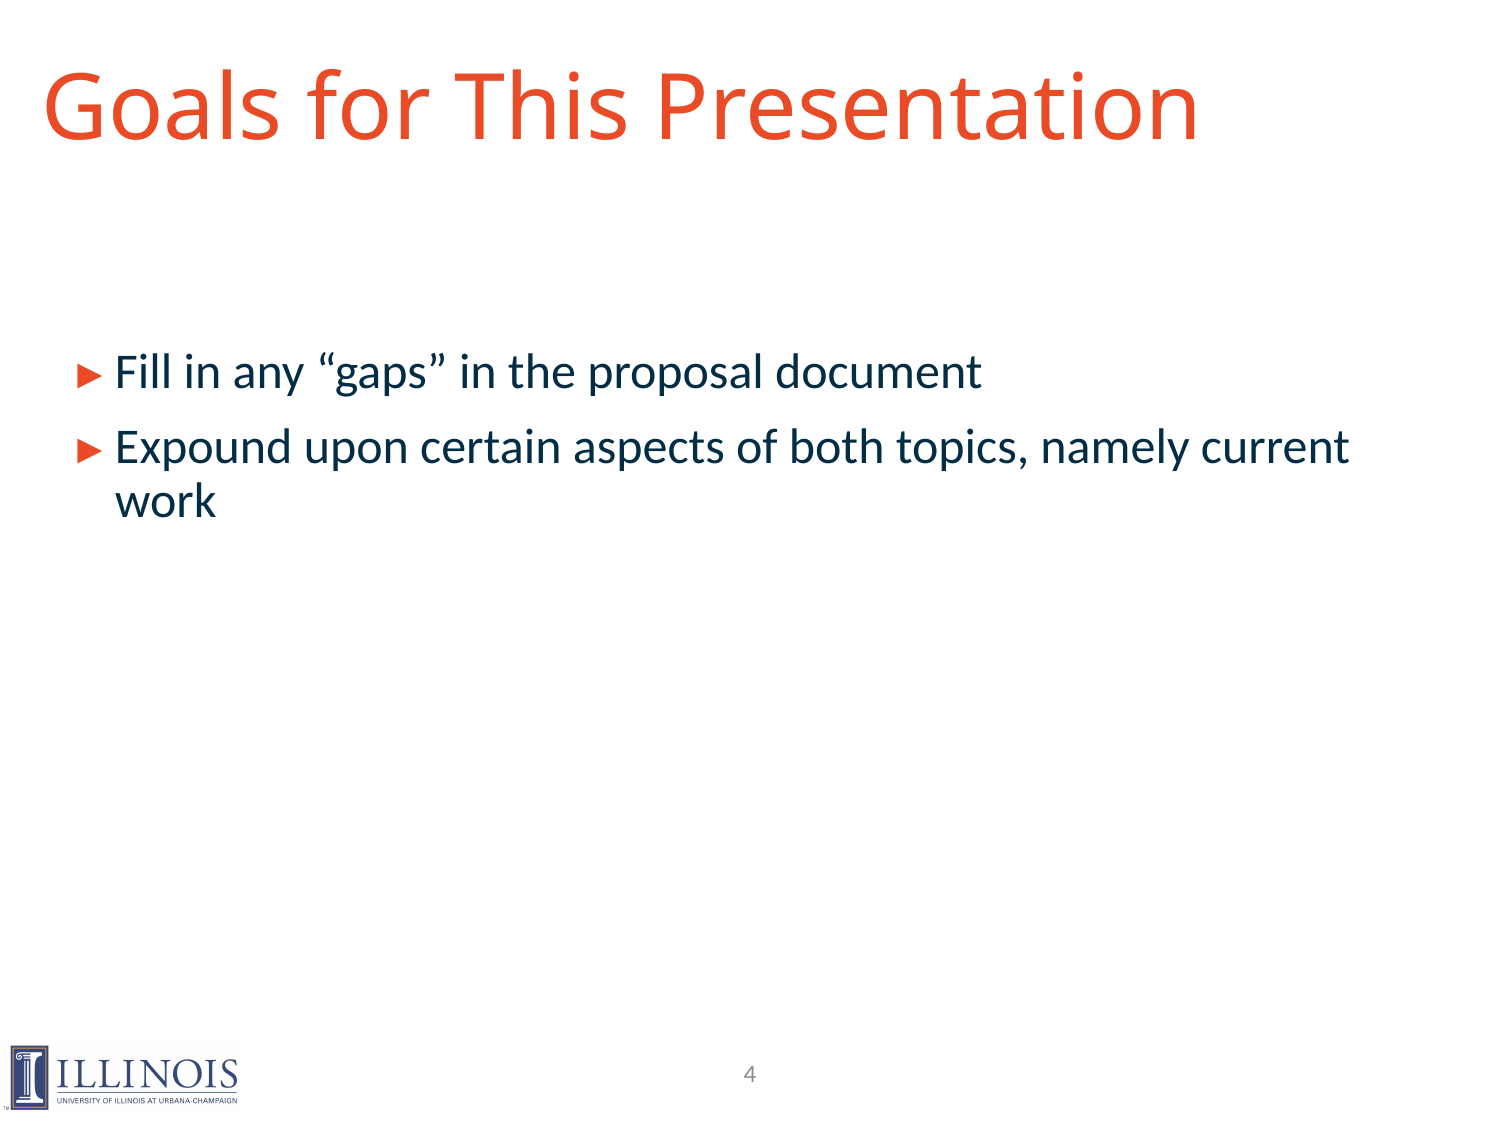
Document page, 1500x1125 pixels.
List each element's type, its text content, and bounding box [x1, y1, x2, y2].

title Goals for This Presentation [26, 36, 1438, 183]
picture [0, 1042, 241, 1113]
slide_number 4 [718, 1042, 782, 1103]
text_box Fill in any “gaps” in the proposal document Expound upon certain aspects of both topics, namely current work [62, 182, 1407, 1016]
